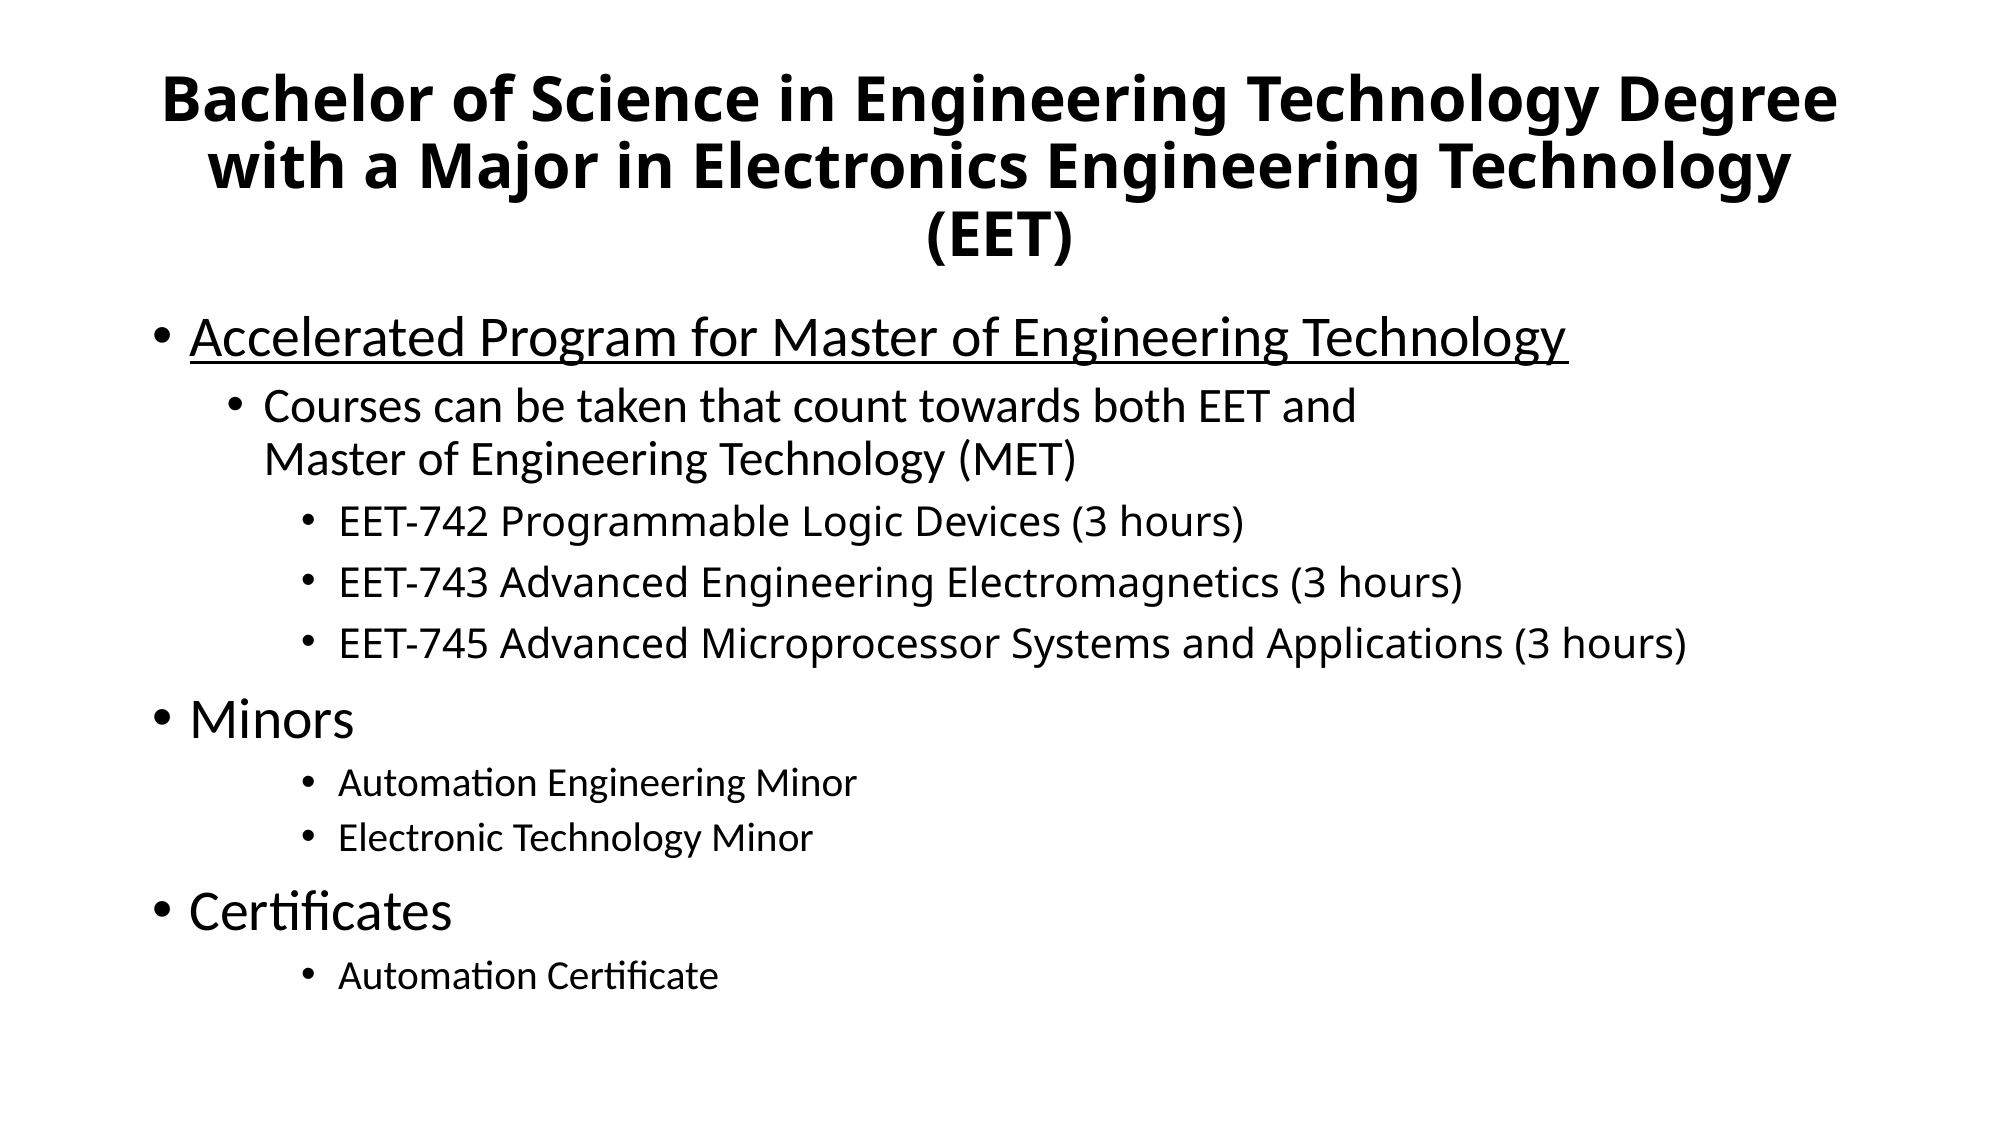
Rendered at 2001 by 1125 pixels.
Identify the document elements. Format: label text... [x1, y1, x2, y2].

list Accelerated Program for Master of Engineering Technology Courses can be taken that count towards both EET and Master of Engineering Technology (MET) EET-742 Programmable Logic Devices (3 hours) EET-743 Advanced Engineering Electromagnetics (3 hours) EET-745 Advanced Microprocessor Systems and Applications (3 hours) Minors Automation Engineering Minor Electronic Technology Minor Certificates Automation Certificate [137, 299, 1863, 1014]
title Bachelor of Science in Engineering Technology Degree with a Major in Electronics Engineering Technology (EET) [137, 59, 1863, 278]
